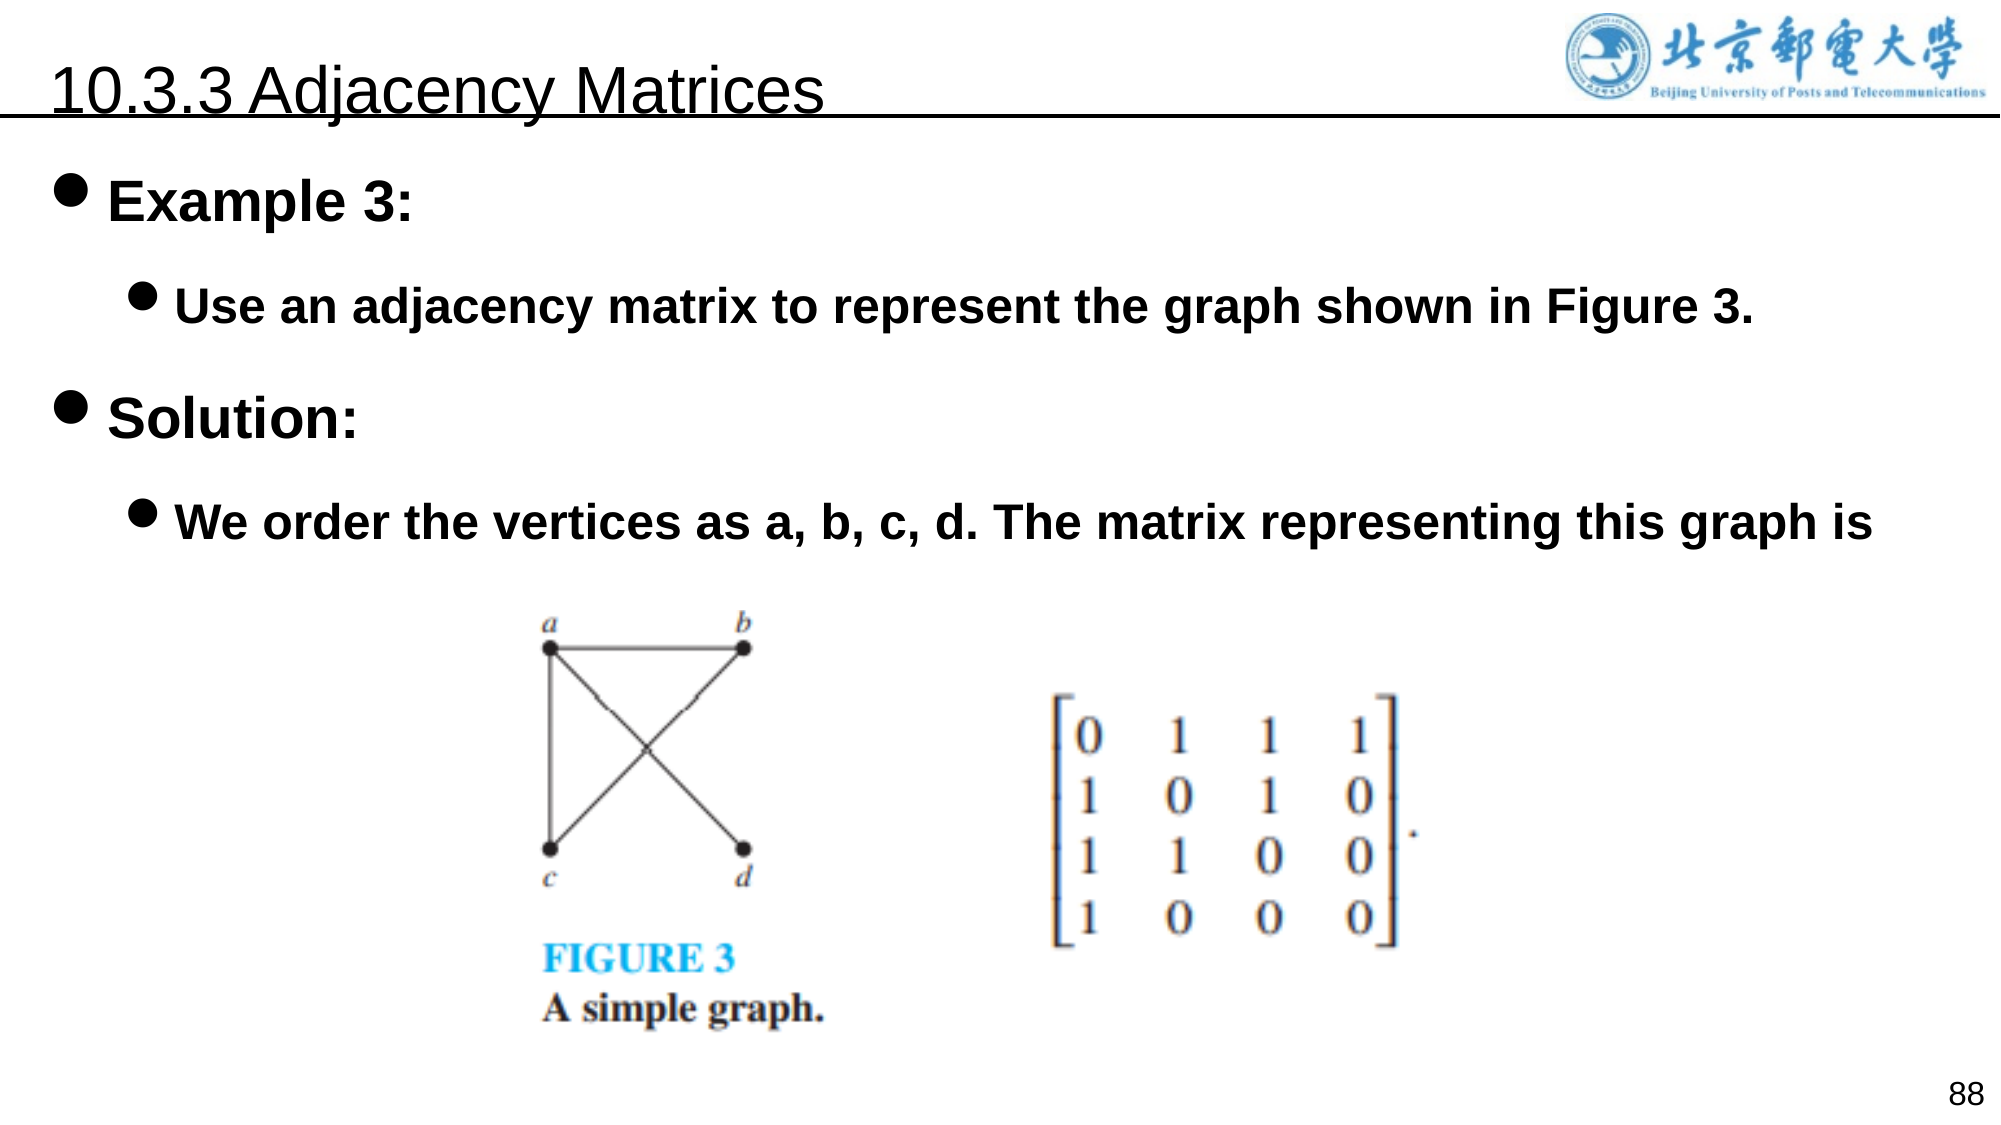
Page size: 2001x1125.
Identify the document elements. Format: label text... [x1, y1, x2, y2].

picture [999, 654, 1451, 1005]
picture [1849, 13, 1988, 101]
picture [515, 610, 847, 1048]
text_box Example 3: Use an adjacency matrix to represent the graph shown in Figure 3. Solution: We order the vertices as a, b, c, d. The matrix representing this graph is [34, 120, 2000, 1005]
text_box 10.3.3 Adjacency Matrices [34, 0, 1849, 135]
